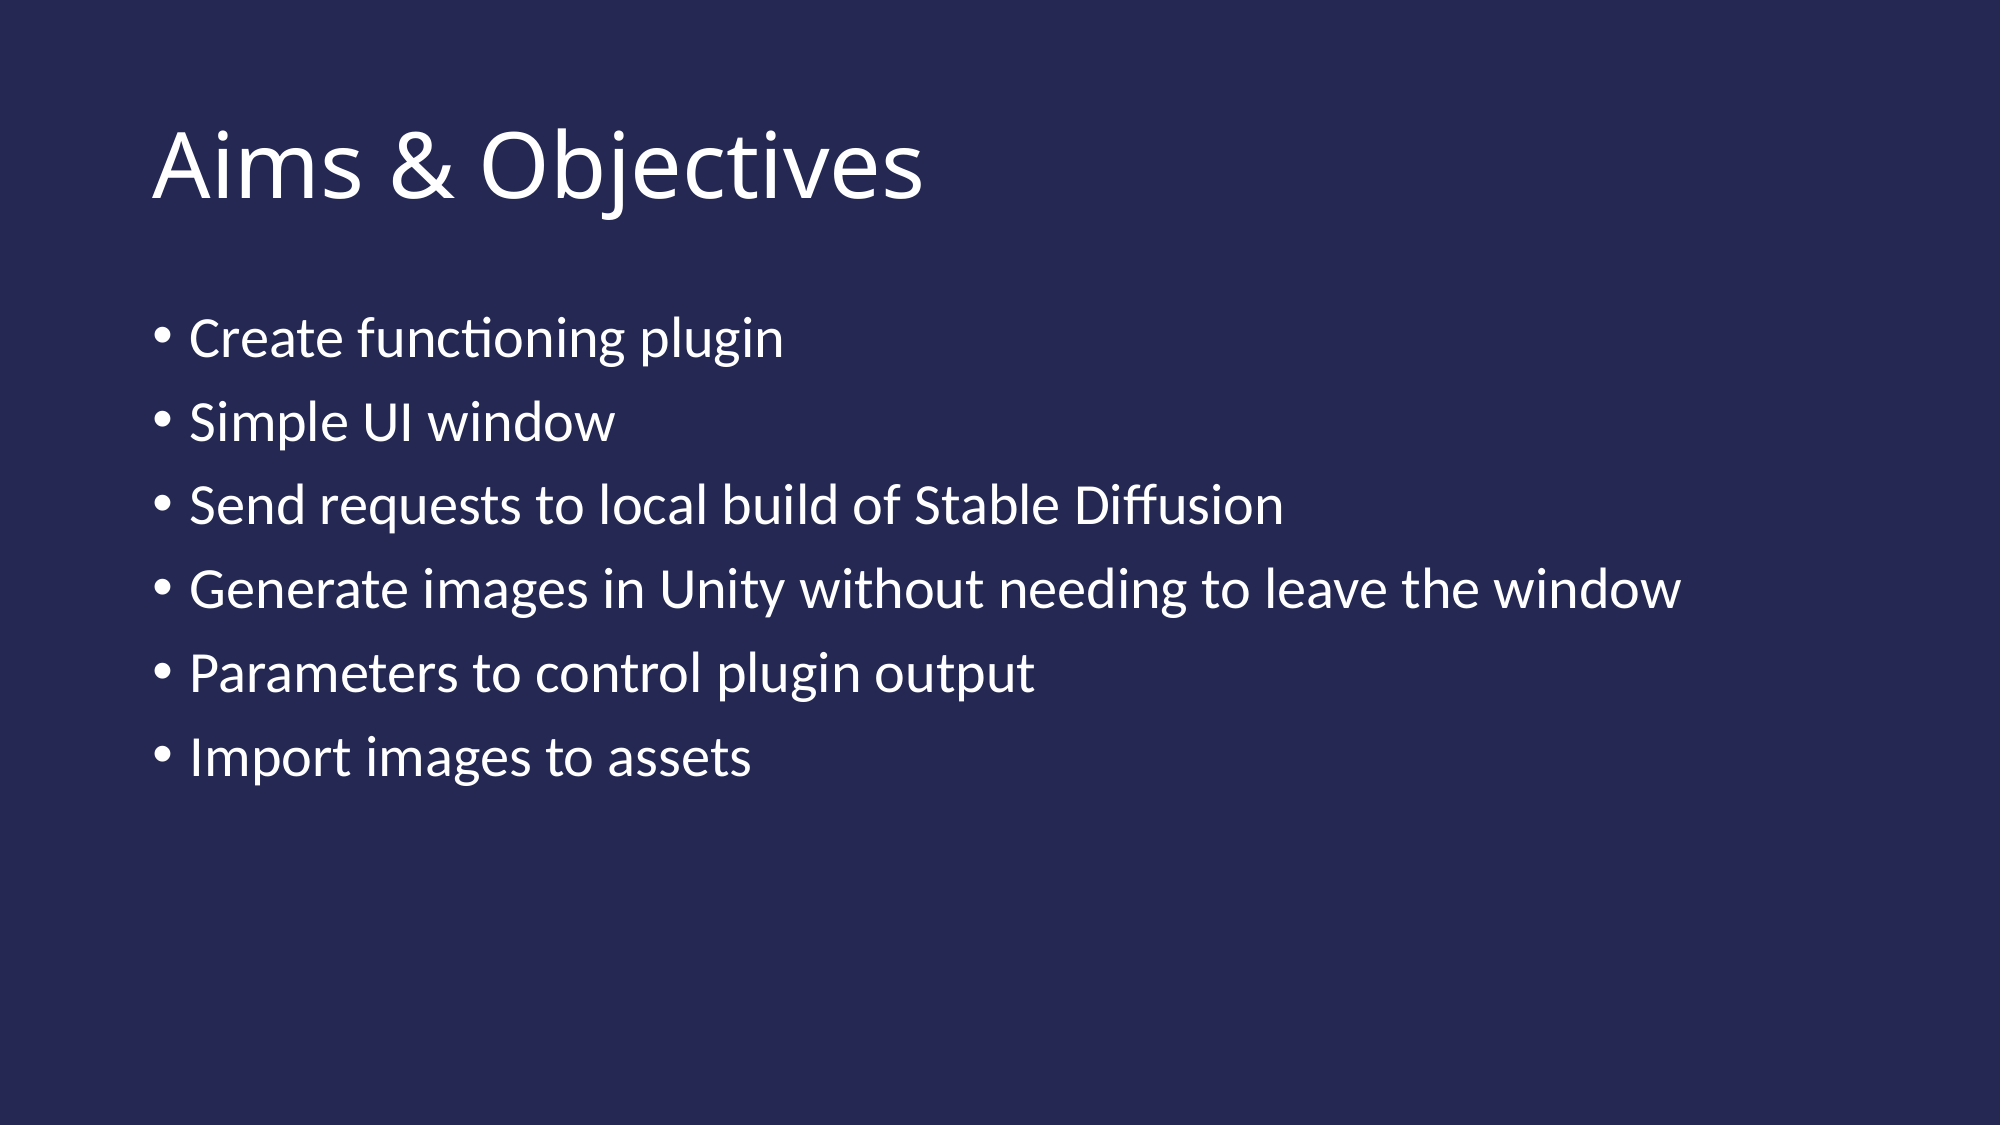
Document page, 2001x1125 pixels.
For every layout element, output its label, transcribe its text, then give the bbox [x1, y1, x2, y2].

list Create functioning plugin Simple UI window Send requests to local build of Stable Diffusion Generate images in Unity without needing to leave the window Parameters to control plugin output Import images to assets [137, 299, 1863, 1014]
title Aims & Objectives [137, 59, 1863, 278]
